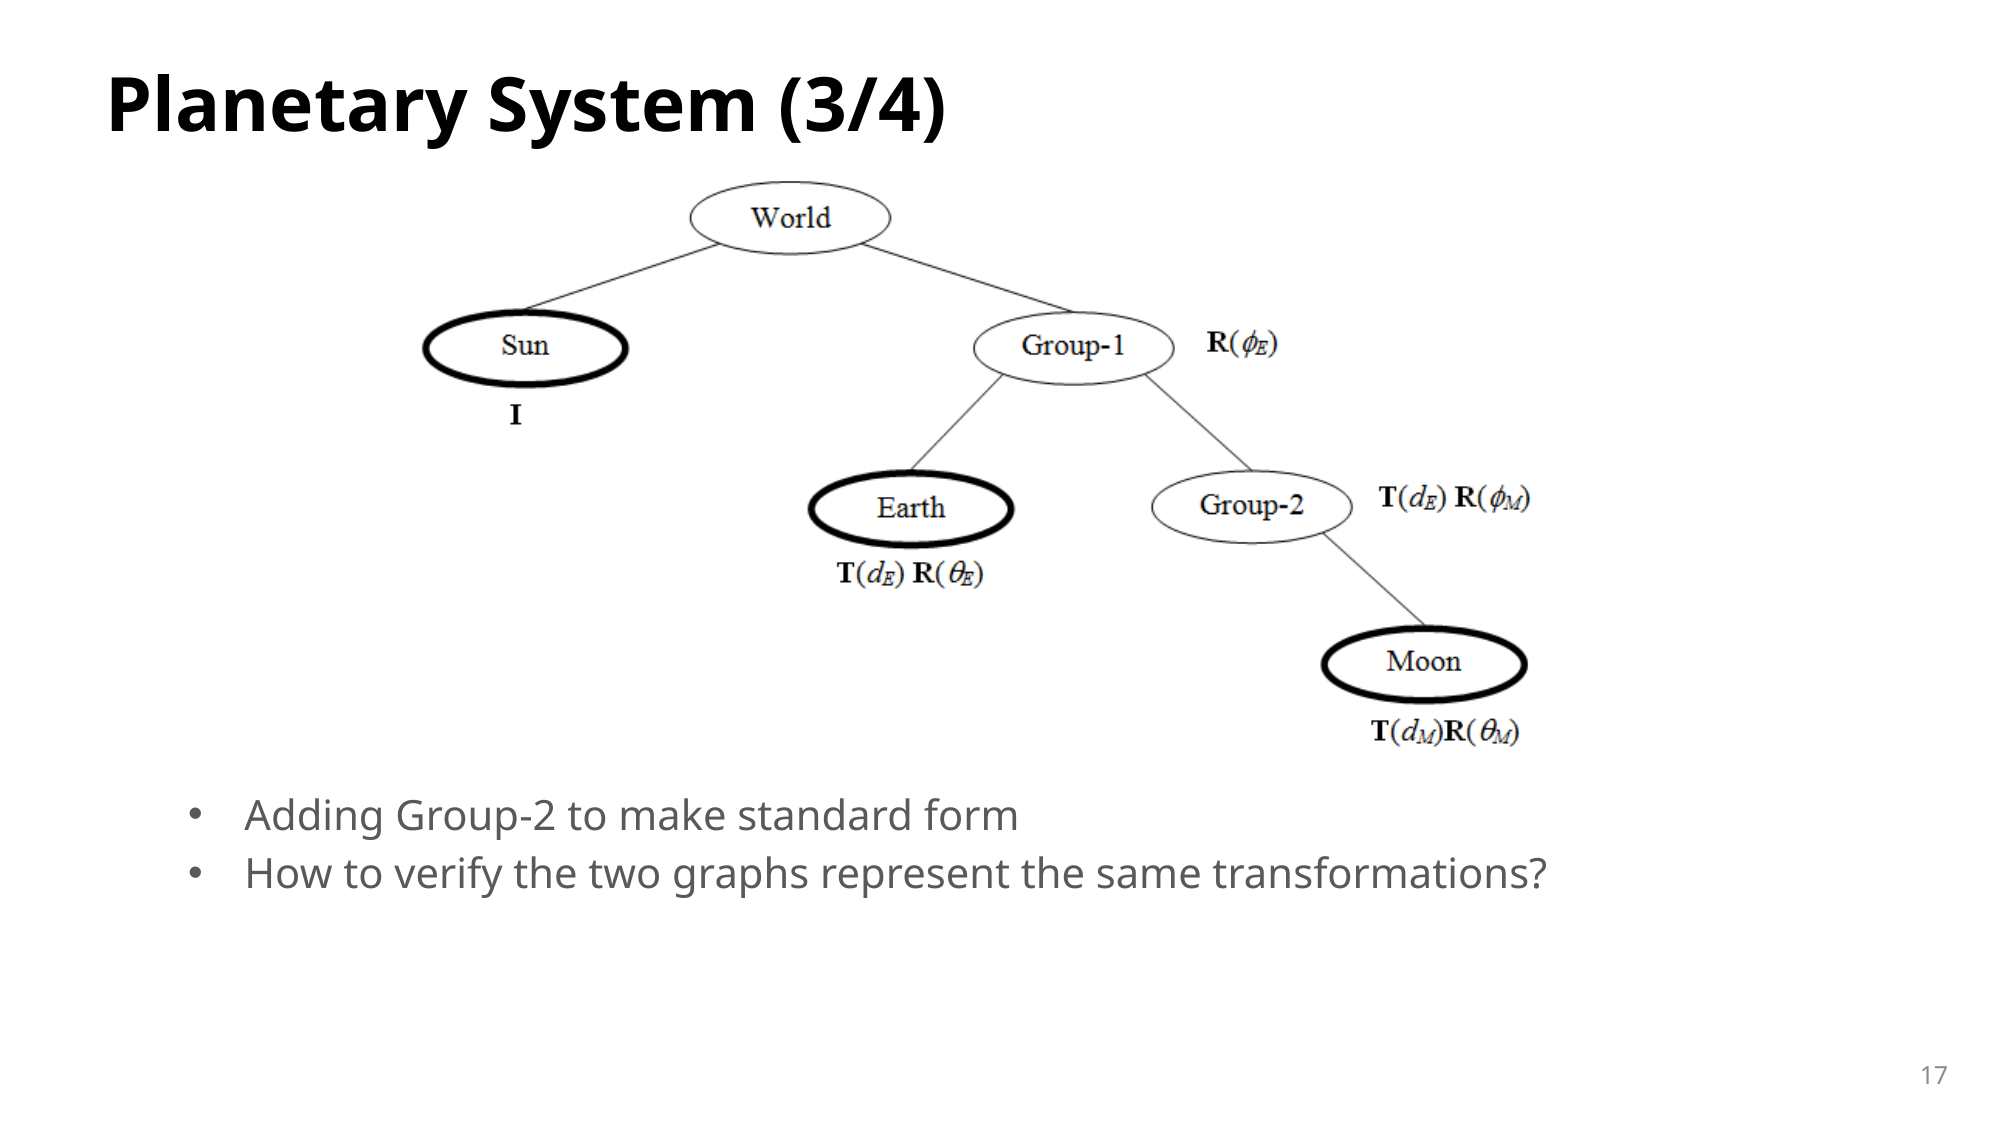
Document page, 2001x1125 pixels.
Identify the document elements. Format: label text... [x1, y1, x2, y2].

slide_number 17 [1901, 1046, 1964, 1107]
title Planetary System (3/4) [90, 42, 1902, 161]
list Adding Group-2 to make standard form How to verify the two graphs represent the same transformations? [173, 781, 1650, 941]
picture [396, 149, 1573, 782]
